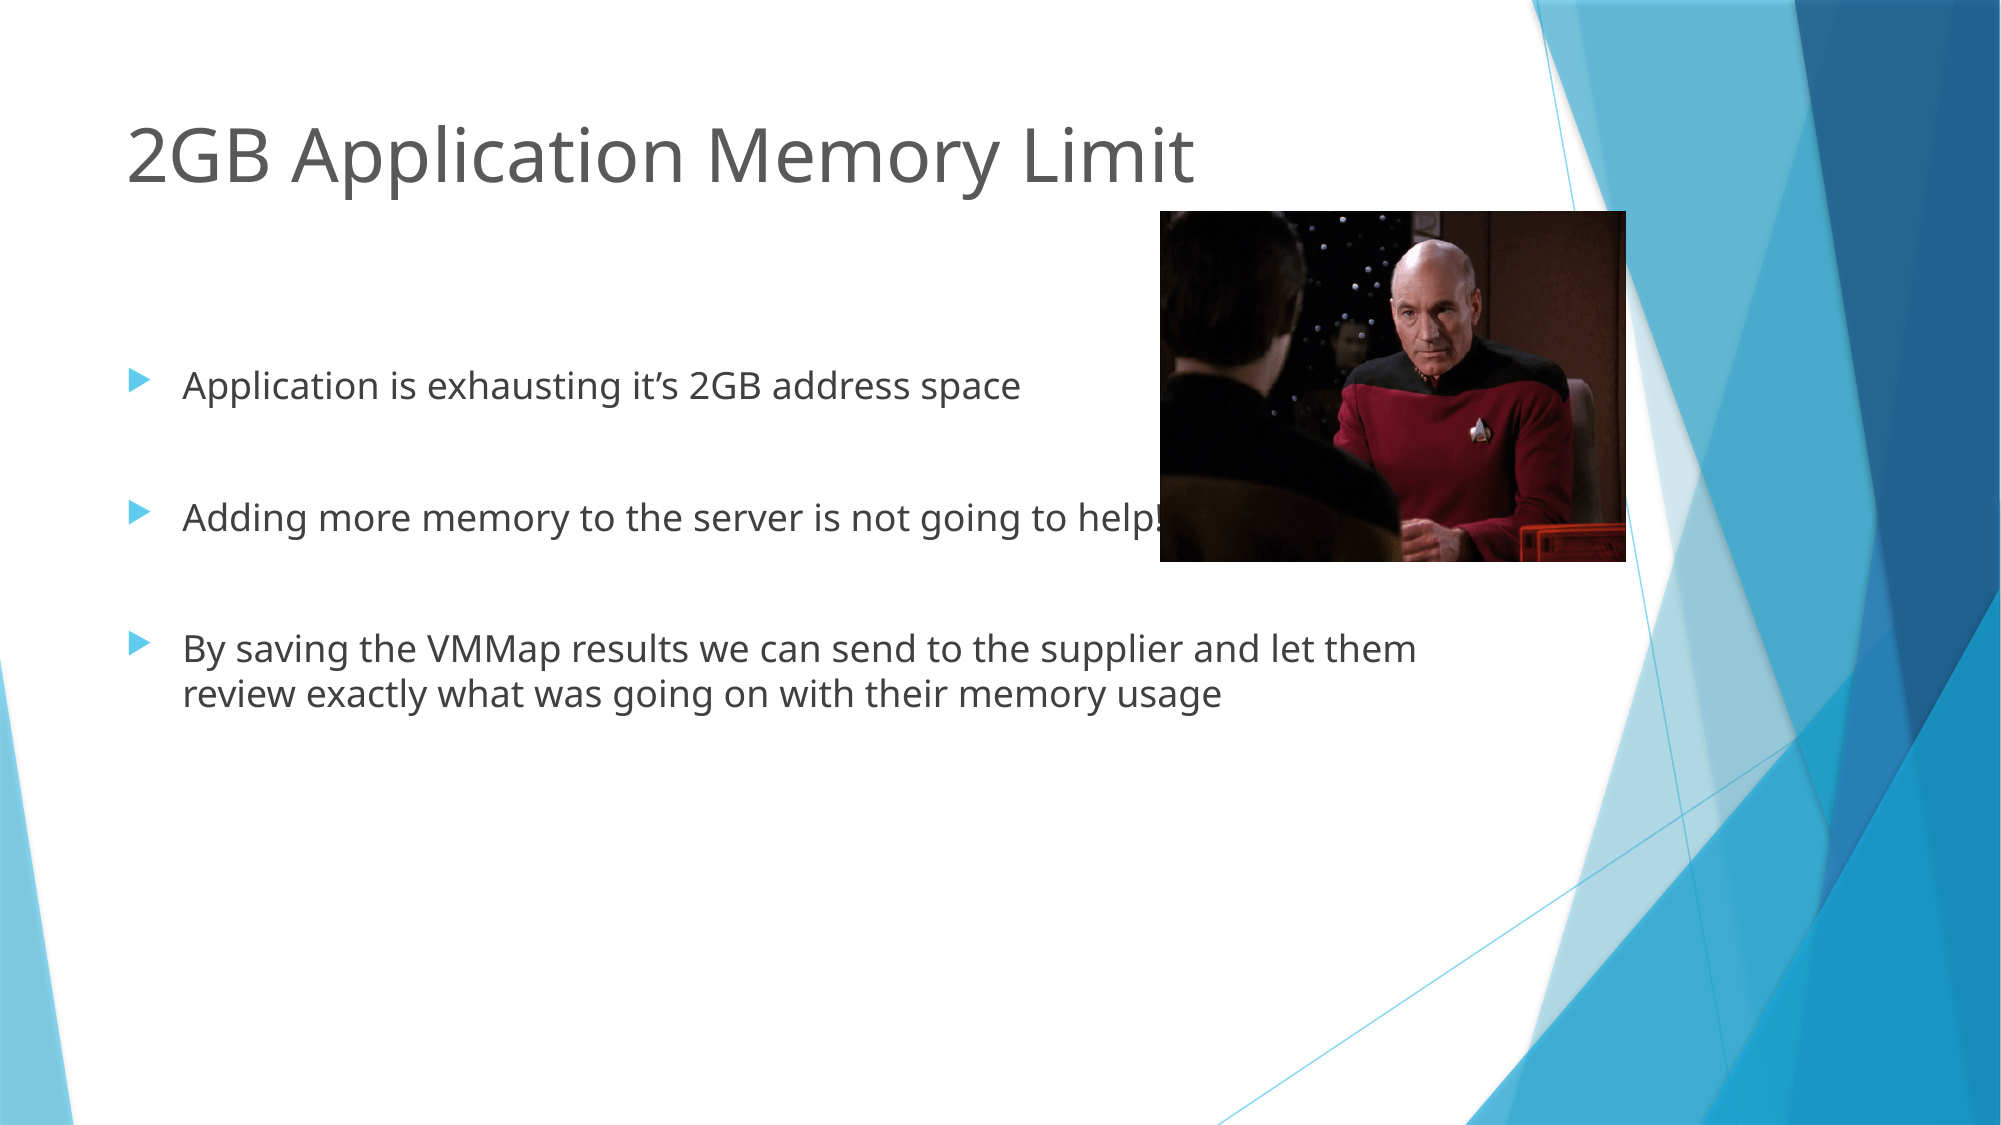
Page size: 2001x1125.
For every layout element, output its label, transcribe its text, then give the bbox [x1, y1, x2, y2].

picture [1160, 211, 1627, 562]
list Application is exhausting it’s 2GB address space Adding more memory to the server is not going to help! By saving the VMMap results we can send to the supplier and let them review exactly what was going on with their memory usage [111, 354, 1522, 992]
title 2GB Application Memory Limit [111, 99, 1522, 317]
